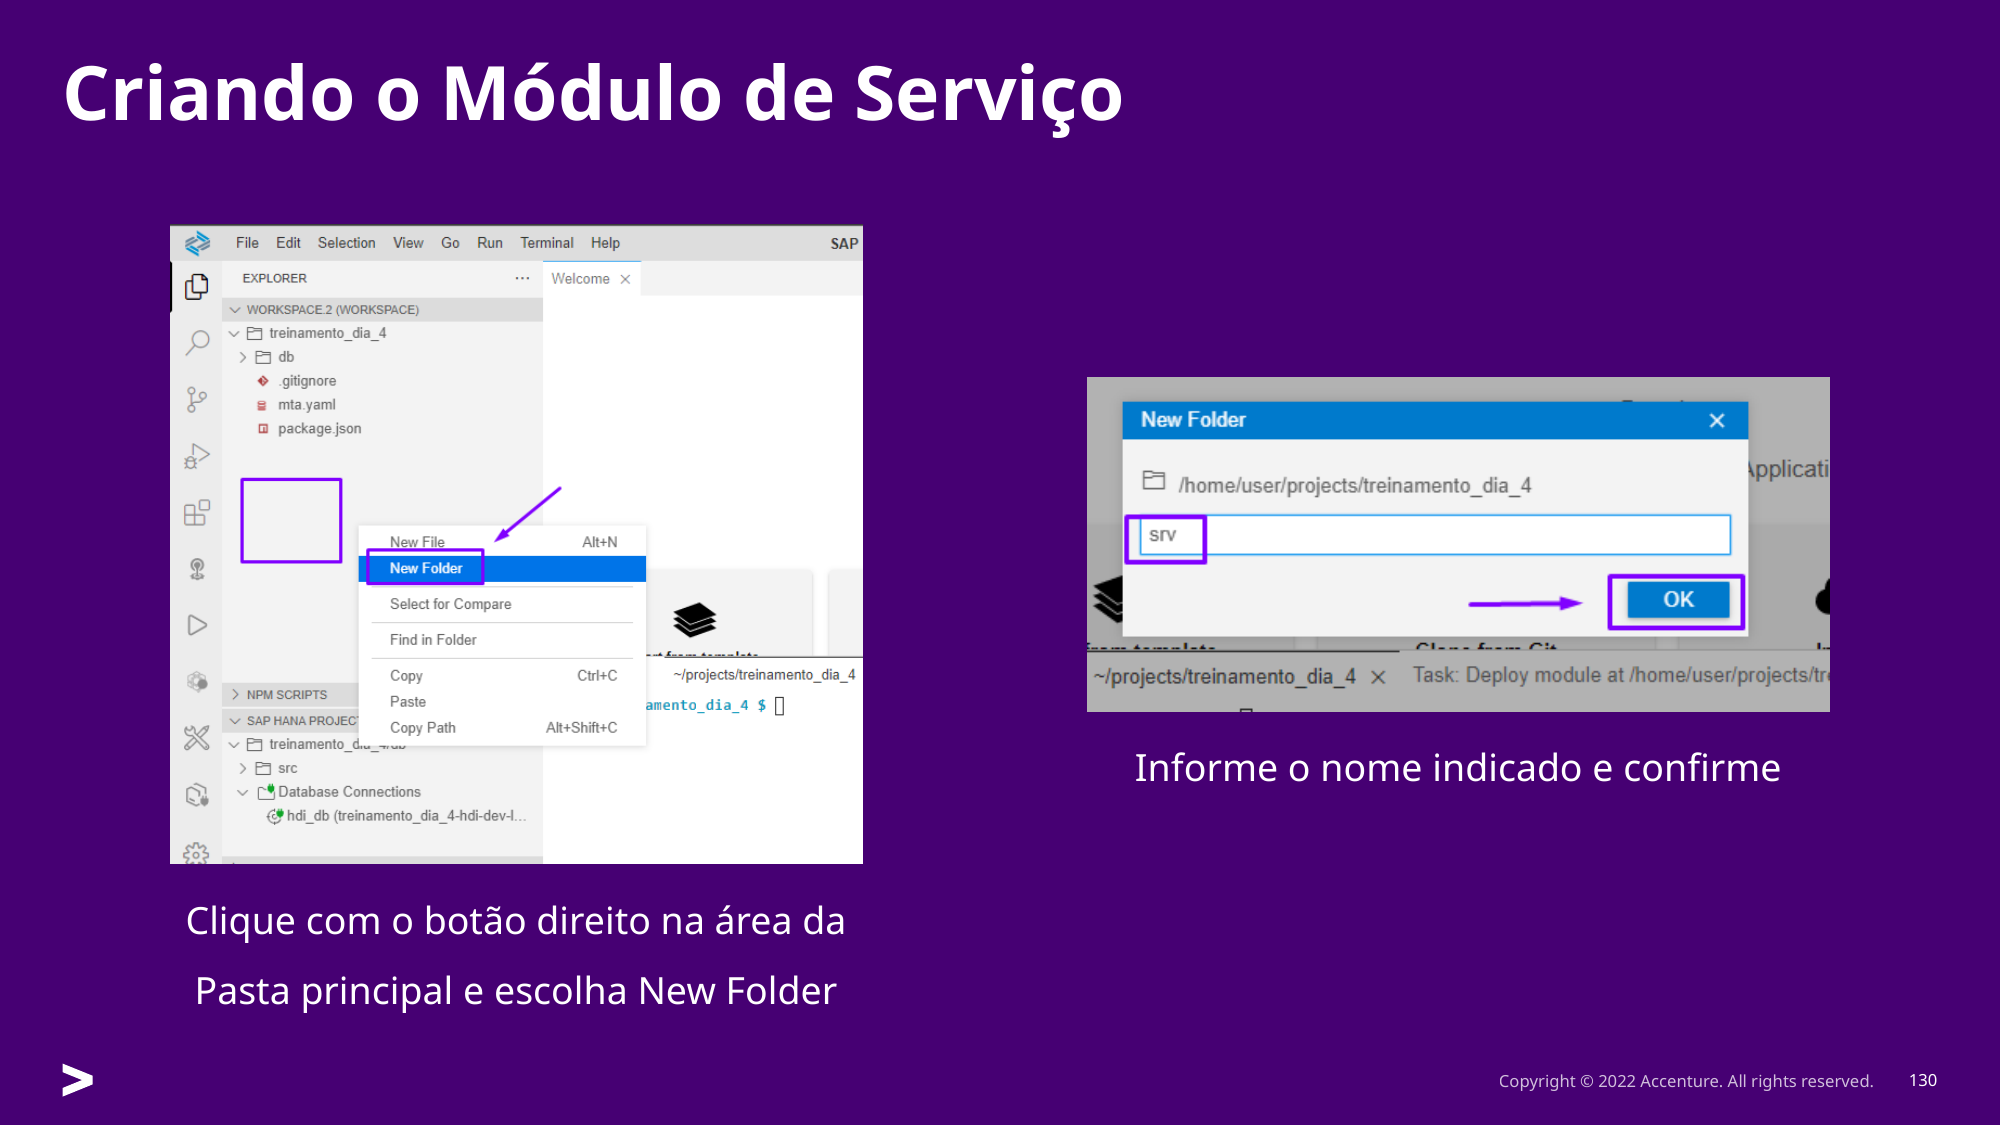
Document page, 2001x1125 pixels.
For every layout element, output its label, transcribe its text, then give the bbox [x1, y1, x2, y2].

slide_number 130 [1883, 1064, 1938, 1098]
title Criando o Módulo de Serviço [62, 62, 1938, 225]
text_box Clique com o botão direito na área da Pasta principal e escolha New Folder [170, 896, 863, 1027]
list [170, 224, 863, 865]
footer Copyright © 2022 Accenture. All rights reserved. [1200, 1064, 1875, 1097]
picture [1087, 377, 1830, 712]
text_box Informe o nome indicado e confirme [1112, 743, 1805, 829]
